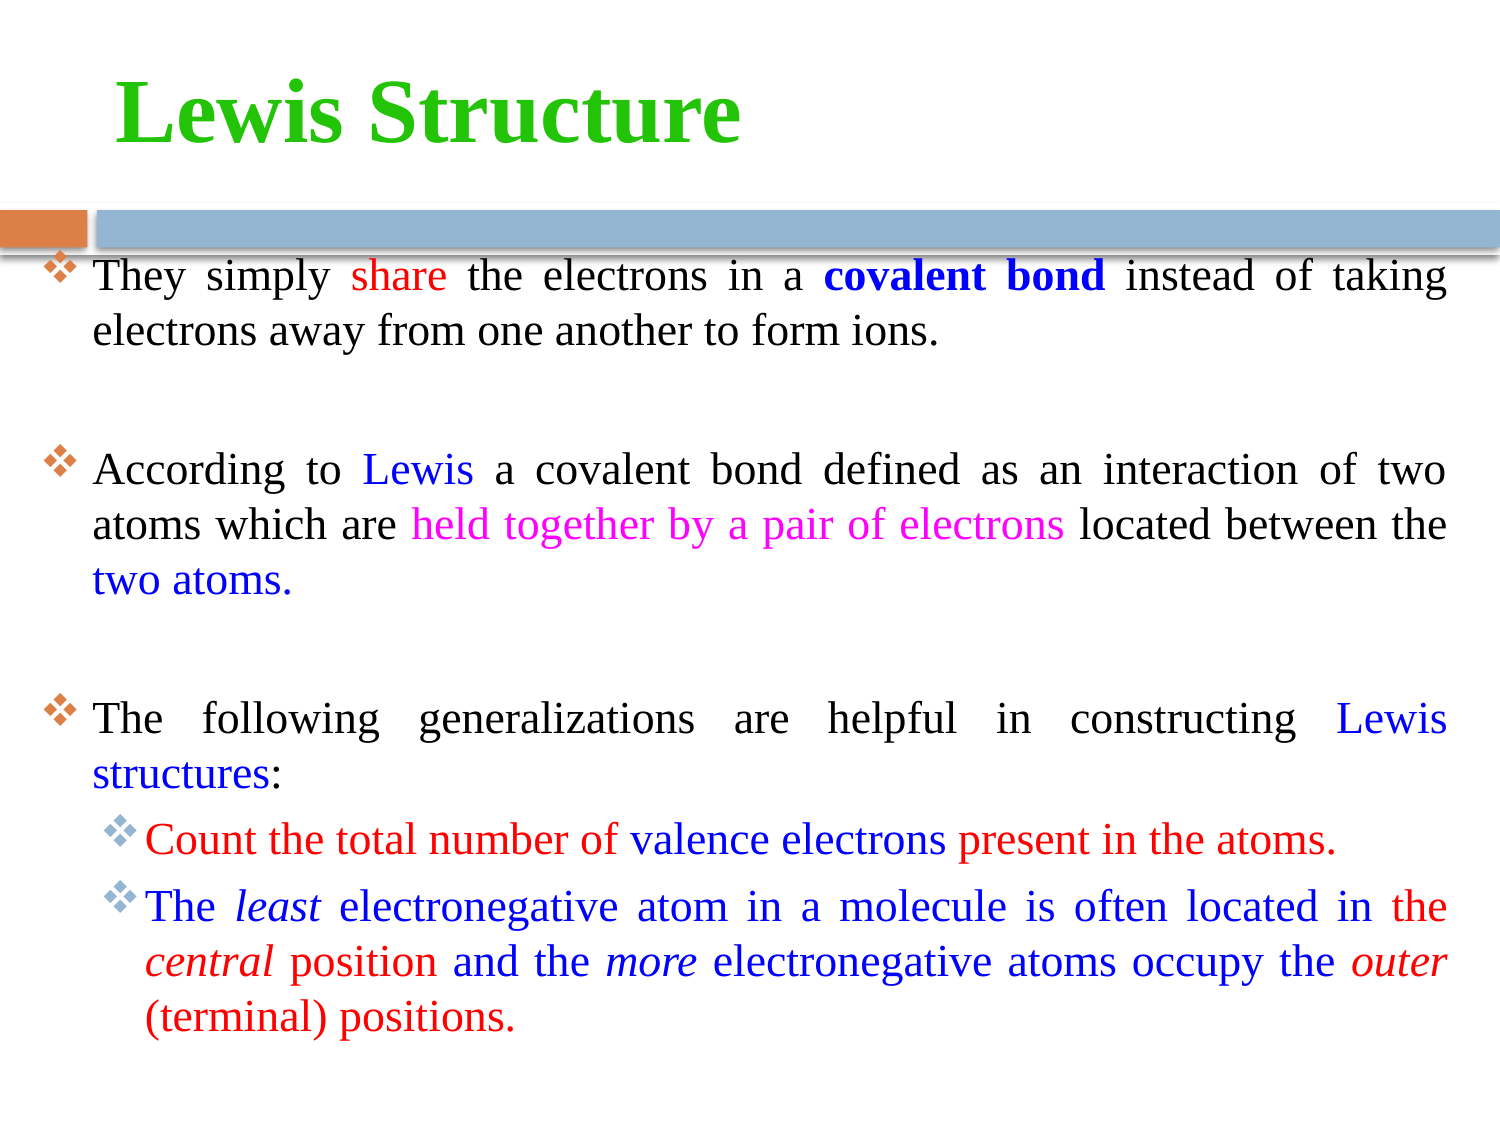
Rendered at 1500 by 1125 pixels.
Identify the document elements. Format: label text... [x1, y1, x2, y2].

title Lewis Structure [100, 37, 1438, 175]
list They simply share the electrons in a covalent bond instead of taking electrons away from one another to form ions. According to Lewis a covalent bond defined as an interaction of two atoms which are held together by a pair of electrons located between the two atoms. The following generalizations are helpful in constructing Lewis structures: Count the total number of valence electrons present in the atoms. The least electronegative atom in a molecule is often located in the central position and the more electronegative atoms occupy the outer (terminal) positions. [24, 237, 1463, 1088]
